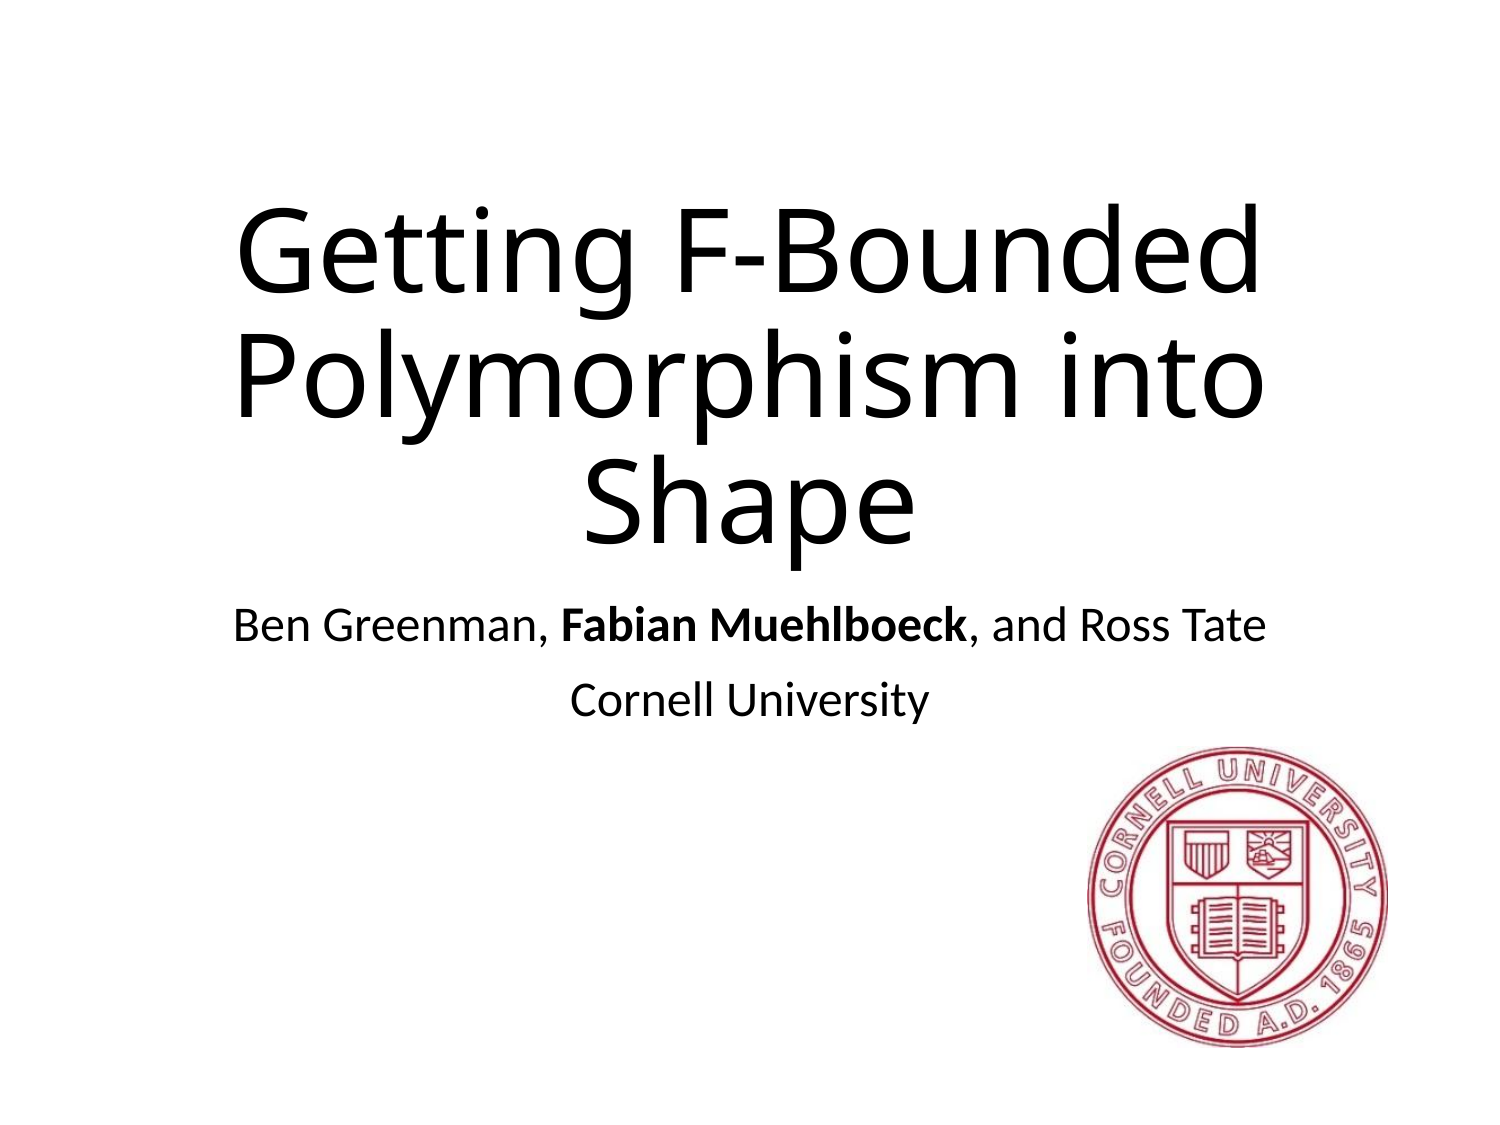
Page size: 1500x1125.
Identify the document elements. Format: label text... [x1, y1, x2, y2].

title Getting F-Bounded Polymorphism into Shape [112, 184, 1388, 576]
picture [1087, 746, 1388, 1048]
subtitle Ben Greenman, Fabian Muehlboeck, and Ross Tate Cornell University [187, 590, 1313, 863]
